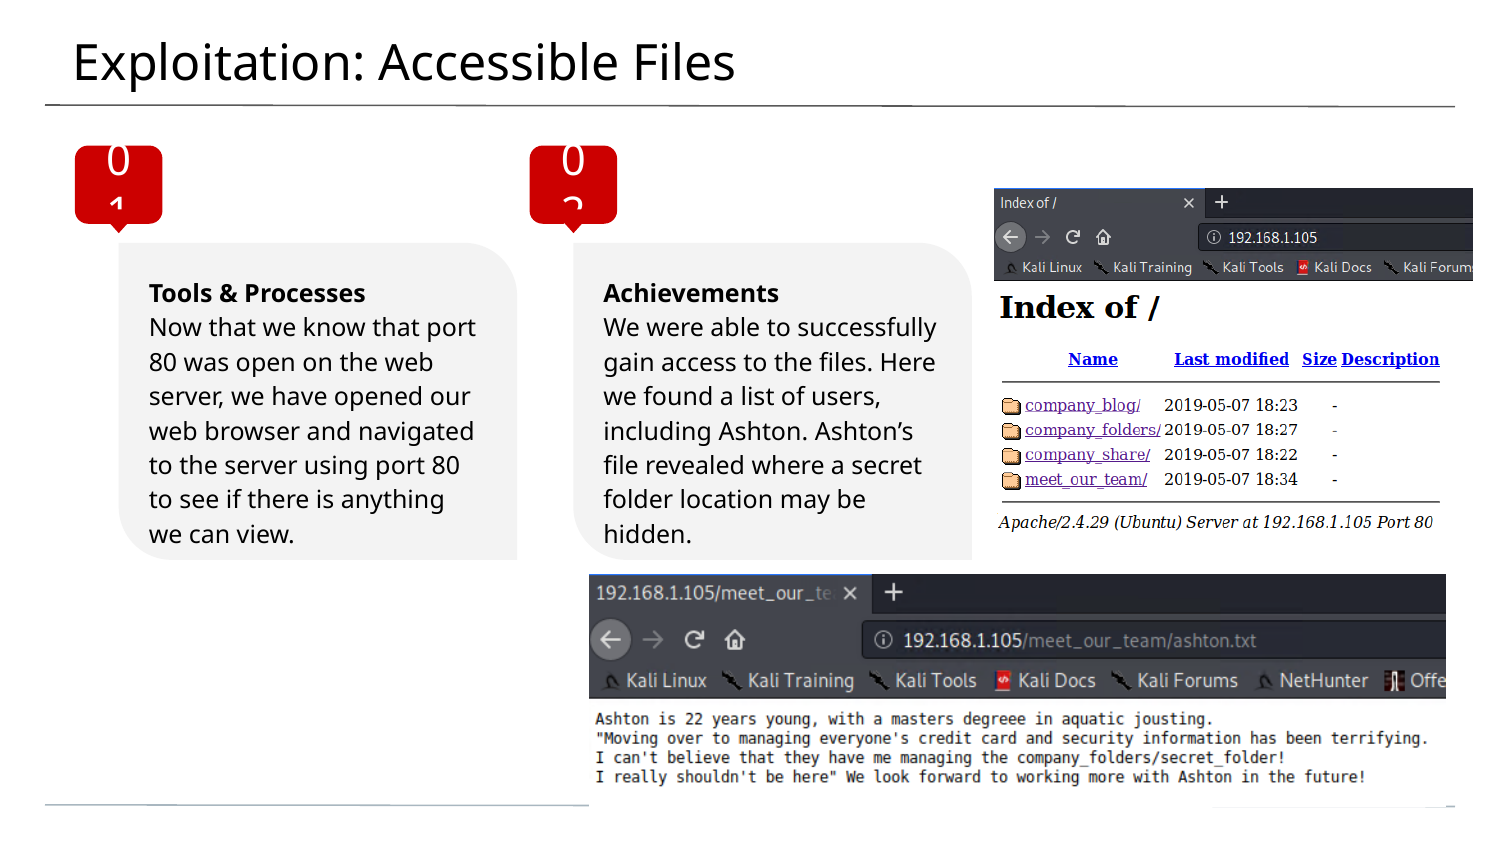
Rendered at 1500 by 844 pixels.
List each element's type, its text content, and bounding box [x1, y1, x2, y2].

text_box Tools & Processes Now that we know that port 80 was open on the web server, we have opened our web browser and navigated to the server using port 80 to see if there is anything we can view. [118, 242, 508, 560]
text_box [74, 145, 163, 234]
picture [589, 574, 1446, 807]
text_box [508, 266, 518, 560]
text_box [577, 528, 972, 560]
text_box Achievements We were able to successfully gain access to the files. Here we found a list of users, including Ashton. Ashton’s file revealed where a secret folder location may be hidden. [573, 242, 972, 528]
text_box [529, 145, 618, 234]
title Exploitation: Accessible Files [0, 0, 1500, 88]
picture [994, 188, 1473, 534]
